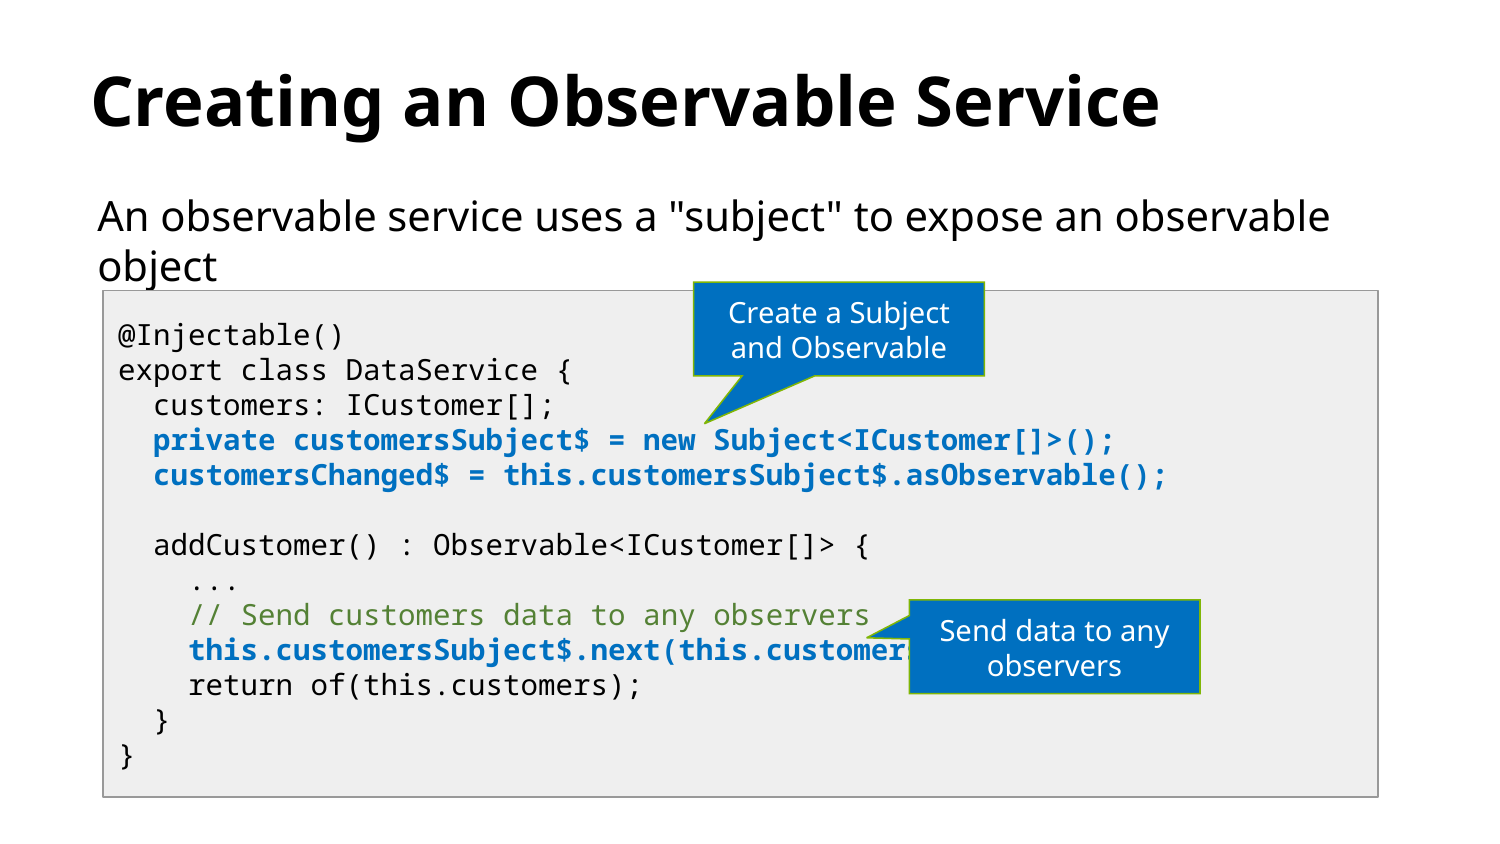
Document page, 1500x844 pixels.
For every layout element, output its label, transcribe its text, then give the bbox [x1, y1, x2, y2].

text_box @Injectable() export class DataService { customers: ICustomer[]; private customersSubject$ = new Subject<ICustomer[]>(); customersChanged$ = this.customersSubject$.asObservable(); addCustomer() : Observable<ICustomer[]> { ... // Send customers data to any observers this.customersSubject$.next(this.customers); return of(this.customers); } } [103, 290, 1378, 797]
text_box Create a Subject and Observable [693, 282, 985, 424]
text_box Send data to any observers [866, 599, 1201, 694]
title Creating an Observable Service [75, 33, 1425, 175]
text_box An observable service uses a "subject" to expose an observable object [65, 174, 1416, 308]
